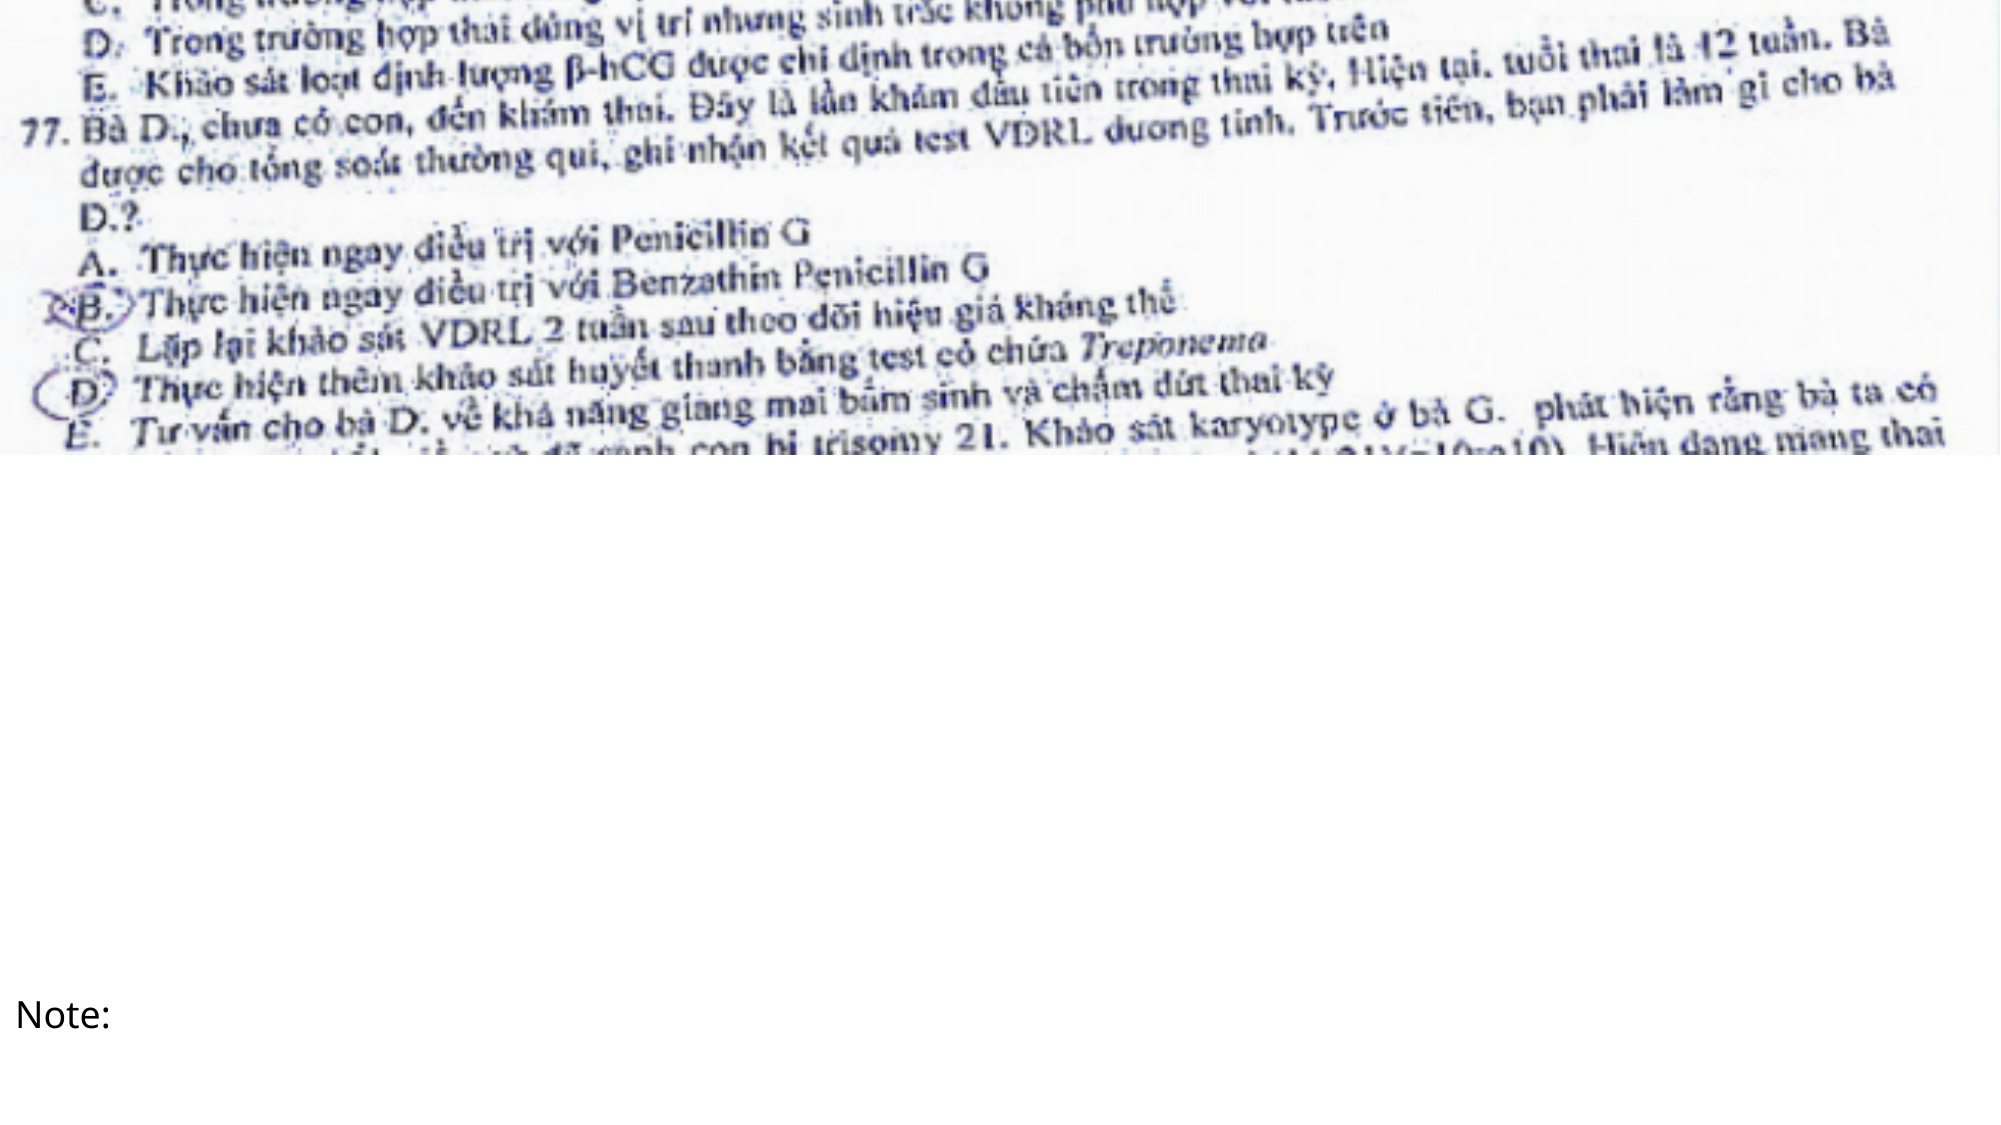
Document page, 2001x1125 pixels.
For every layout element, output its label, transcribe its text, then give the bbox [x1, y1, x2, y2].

title Note: [0, 907, 1725, 1125]
picture [0, 0, 2000, 455]
